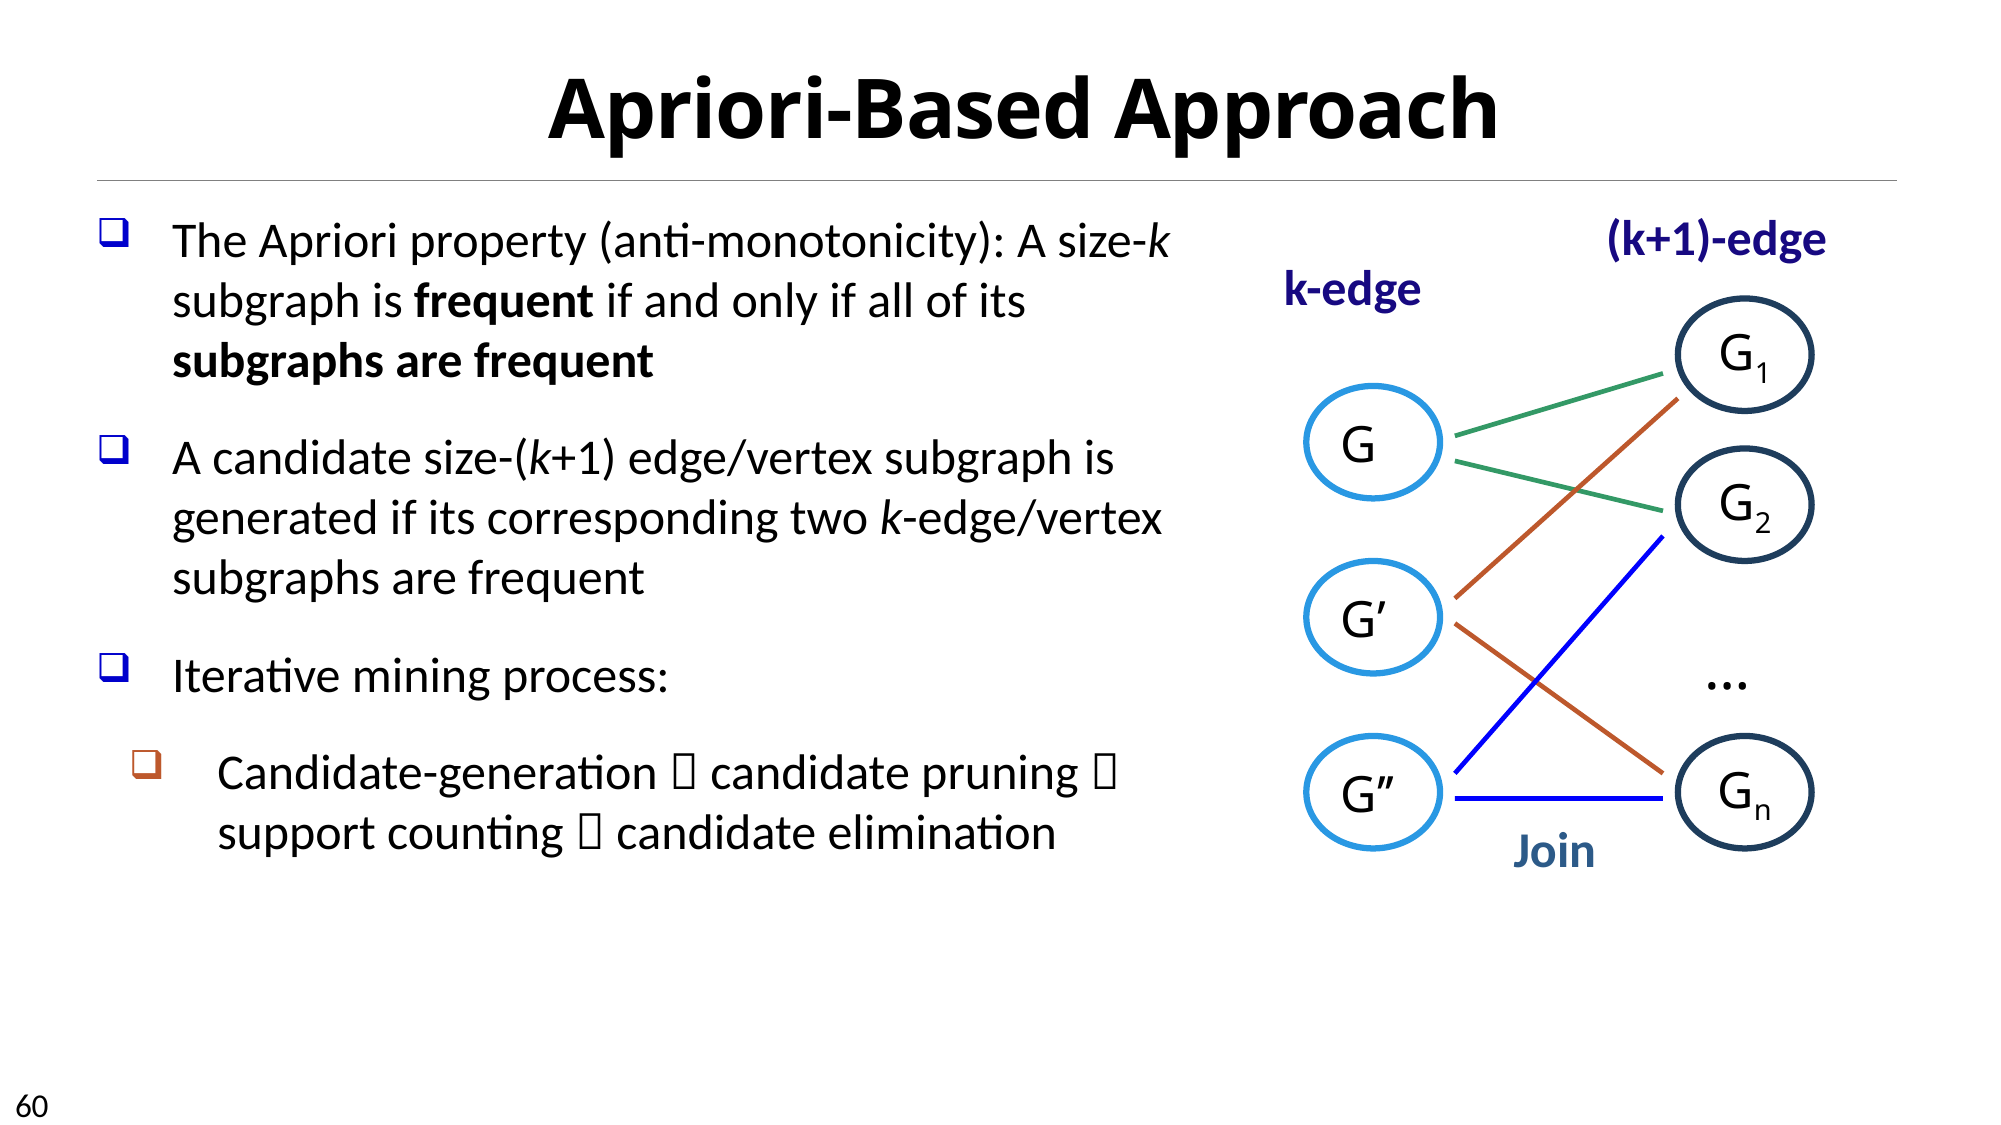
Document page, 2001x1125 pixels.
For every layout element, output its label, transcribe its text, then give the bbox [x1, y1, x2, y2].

title Apriori-Based Approach [0, 62, 2000, 163]
text_box The Apriori property (anti-monotonicity): A size-k subgraph is frequent if and only if all of its subgraphs are frequent A candidate size-(k+1) edge/vertex subgraph is generated if its corresponding two k-edge/vertex subgraphs are frequent Iterative mining process: Candidate-generation  candidate pruning  support counting  candidate elimination [81, 200, 1225, 975]
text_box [1276, 197, 1831, 887]
